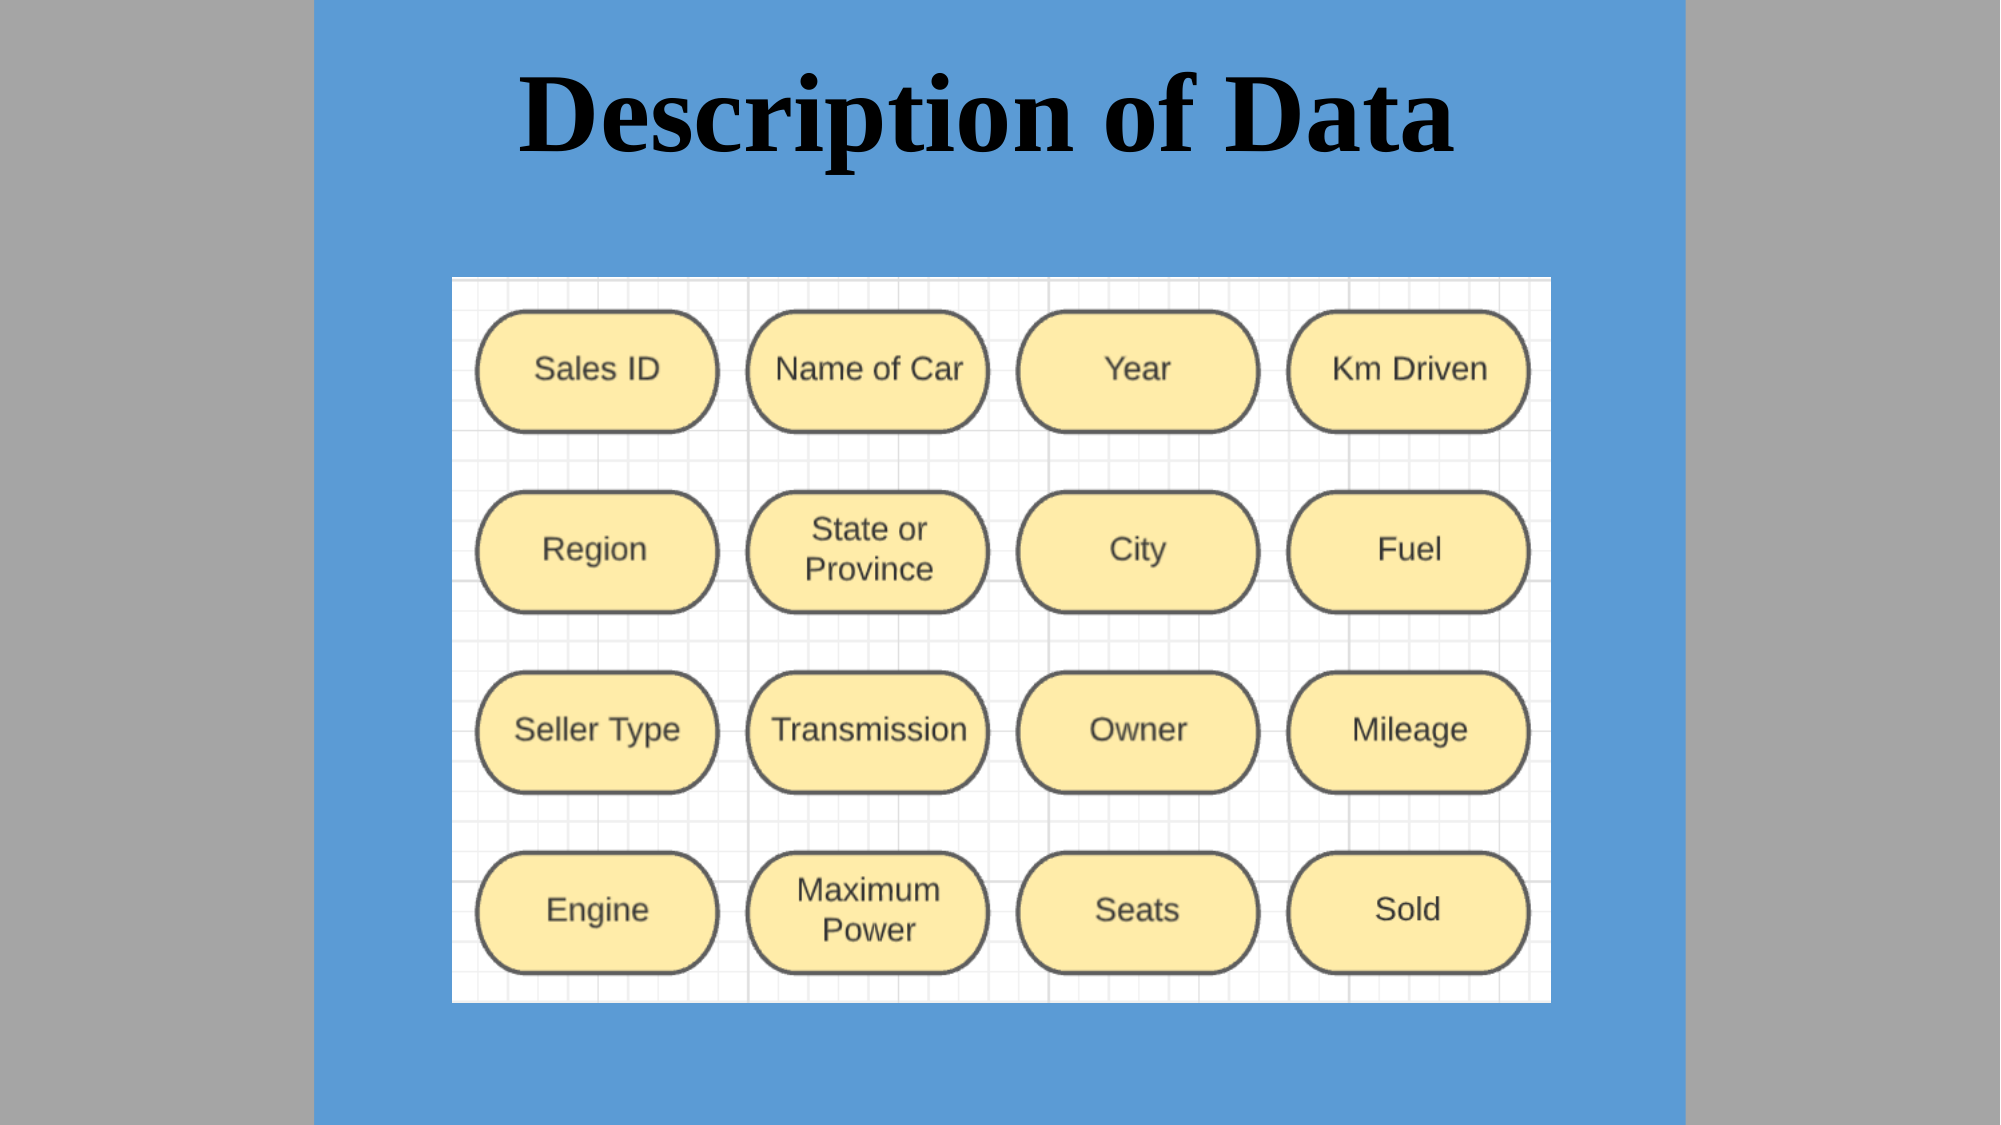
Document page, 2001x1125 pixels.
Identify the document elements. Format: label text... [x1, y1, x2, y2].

picture [452, 277, 1551, 1003]
text_box Description of Data [503, 31, 1472, 182]
